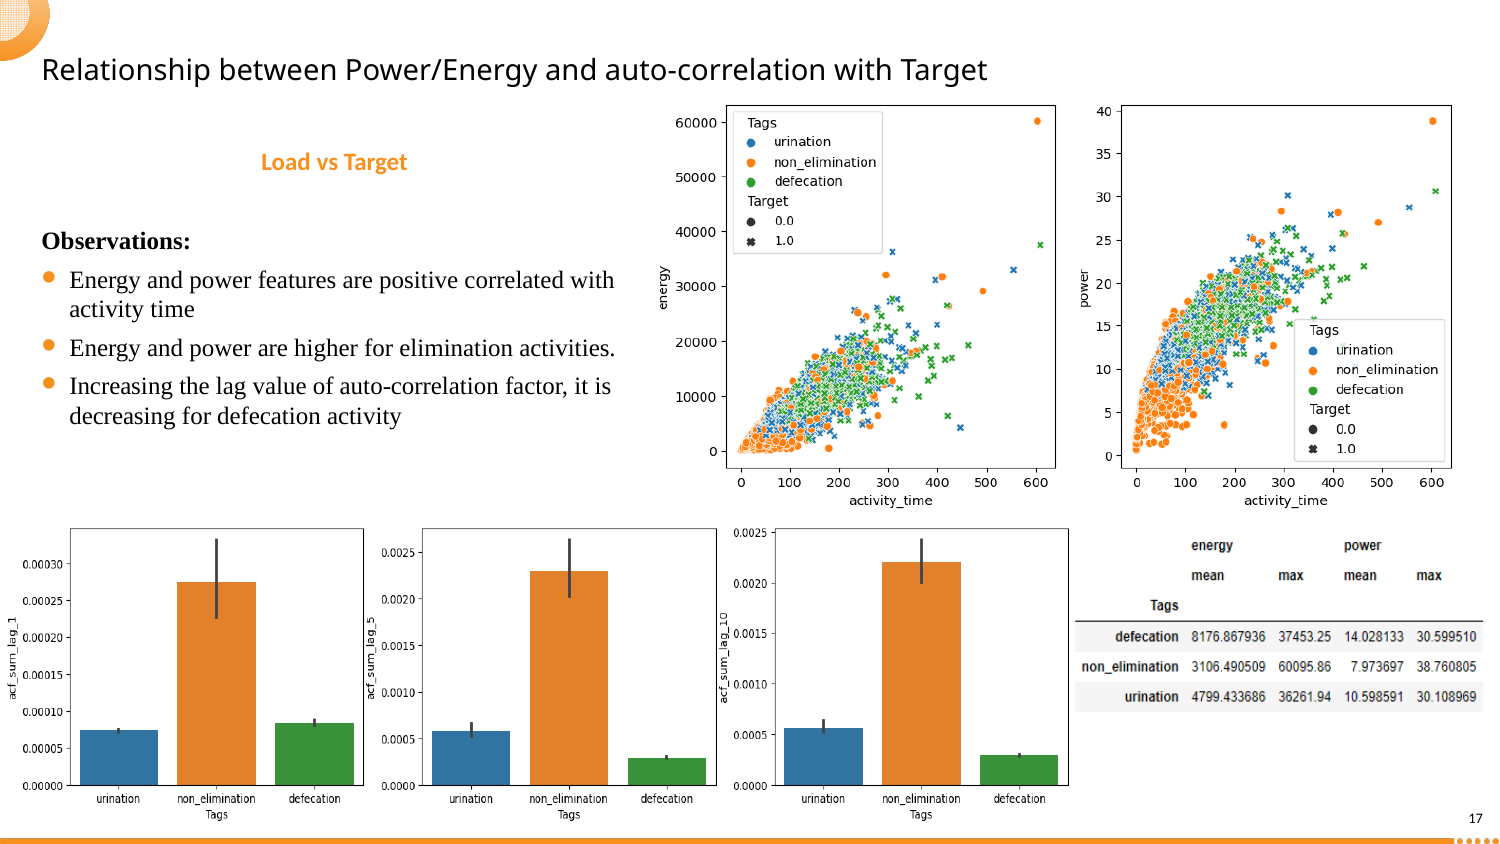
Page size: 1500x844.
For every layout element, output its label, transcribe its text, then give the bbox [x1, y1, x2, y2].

list Observations: Energy and power features are positive correlated with activity time Energy and power are higher for elimination activities. Increasing the lag value of auto-correlation factor, it is decreasing for defecation activity [41, 224, 642, 517]
subtitle Load vs Target [160, 145, 509, 189]
picture [0, 519, 1500, 829]
picture [647, 95, 1460, 517]
title Relationship between Power/Energy and auto-correlation with Target [41, 55, 1319, 128]
picture [0, 837, 1500, 844]
